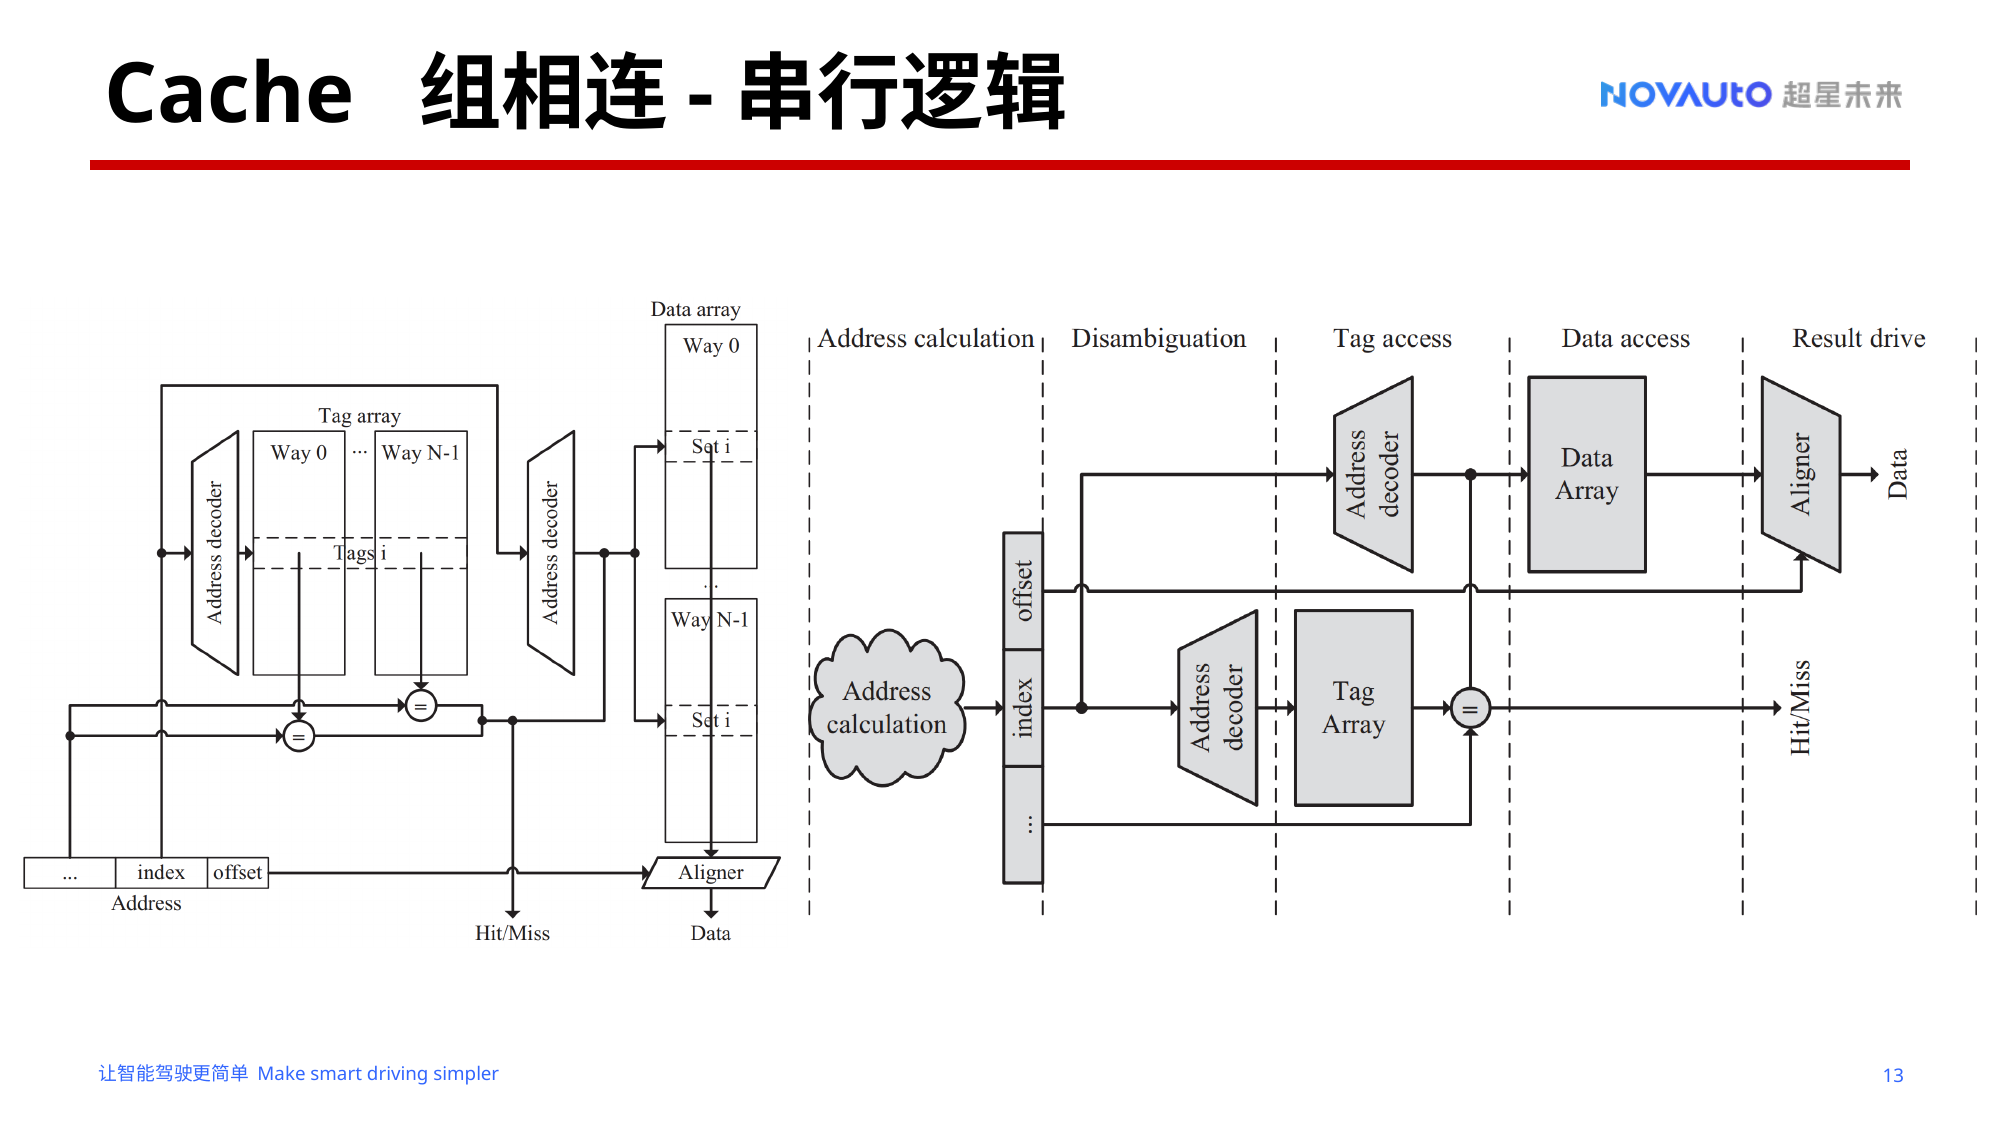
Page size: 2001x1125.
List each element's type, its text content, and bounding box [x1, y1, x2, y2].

title Cache 组相连-串行逻辑 [89, 166, 1142, 176]
picture [1601, 81, 1902, 108]
picture [19, 297, 788, 948]
picture [802, 314, 1987, 931]
title Cache 组相连-串行逻辑 [89, 42, 1142, 160]
